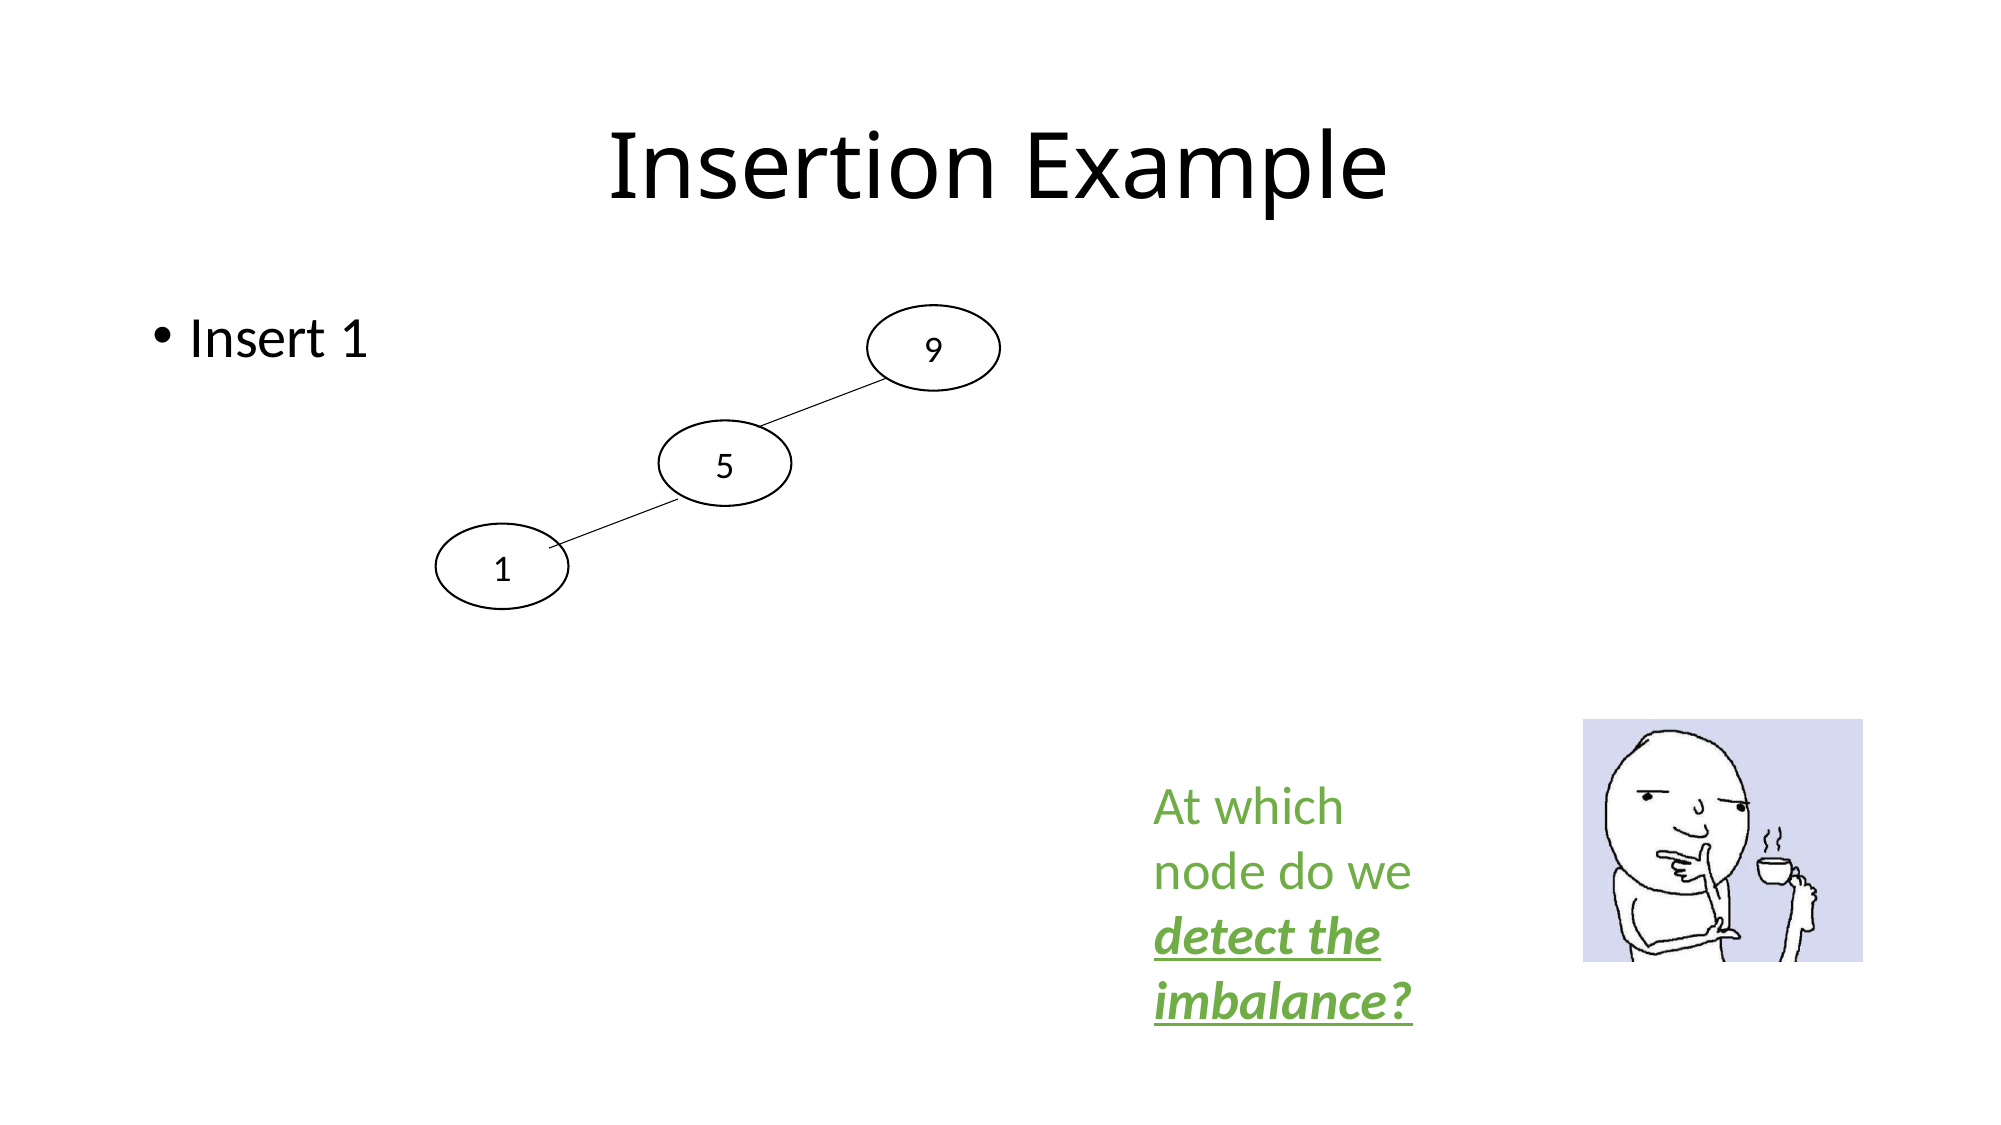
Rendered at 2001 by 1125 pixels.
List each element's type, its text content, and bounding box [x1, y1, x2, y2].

picture [1582, 719, 1863, 962]
title Insertion Example [137, 59, 1863, 278]
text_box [548, 498, 678, 549]
text_box 5 [657, 419, 793, 507]
text_box At which node do we detect the imbalance? [1139, 763, 1441, 1038]
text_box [757, 378, 887, 428]
text_box 1 [434, 522, 570, 611]
list Insert 1 [137, 299, 1863, 1014]
text_box 9 [866, 304, 1002, 392]
